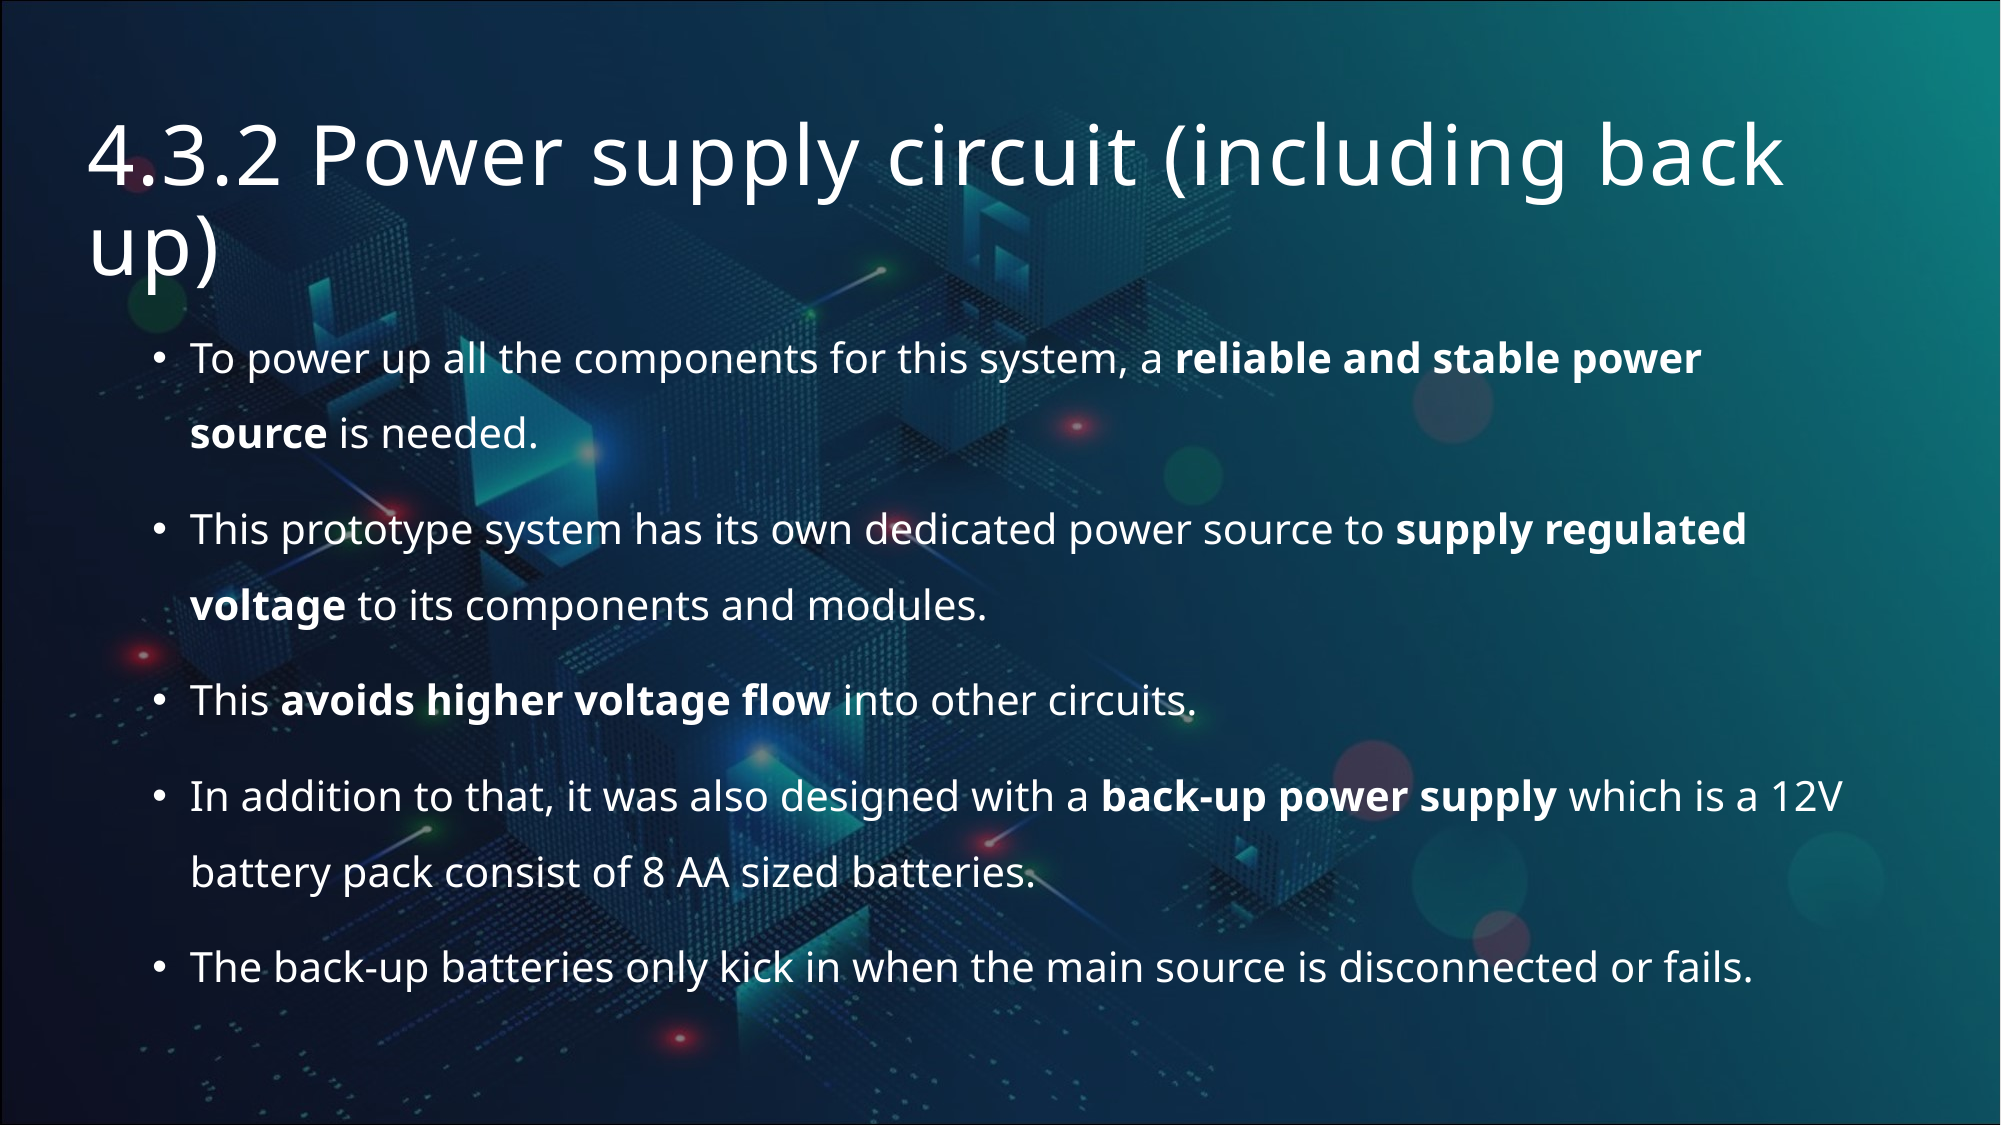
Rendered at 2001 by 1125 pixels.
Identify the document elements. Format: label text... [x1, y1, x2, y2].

list To power up all the components for this system, a reliable and stable power source is needed. This prototype system has its own dedicated power source to supply regulated voltage to its components and modules. This avoids higher voltage flow into other circuits. In addition to that, it was also designed with a back-up power supply which is a 12V battery pack consist of 8 AA sized batteries. The back-up batteries only kick in when the main source is disconnected or fails. [137, 299, 1863, 1014]
title 4.3.2 Power supply circuit (including back up) [72, 95, 1900, 313]
picture [0, 0, 2001, 1125]
